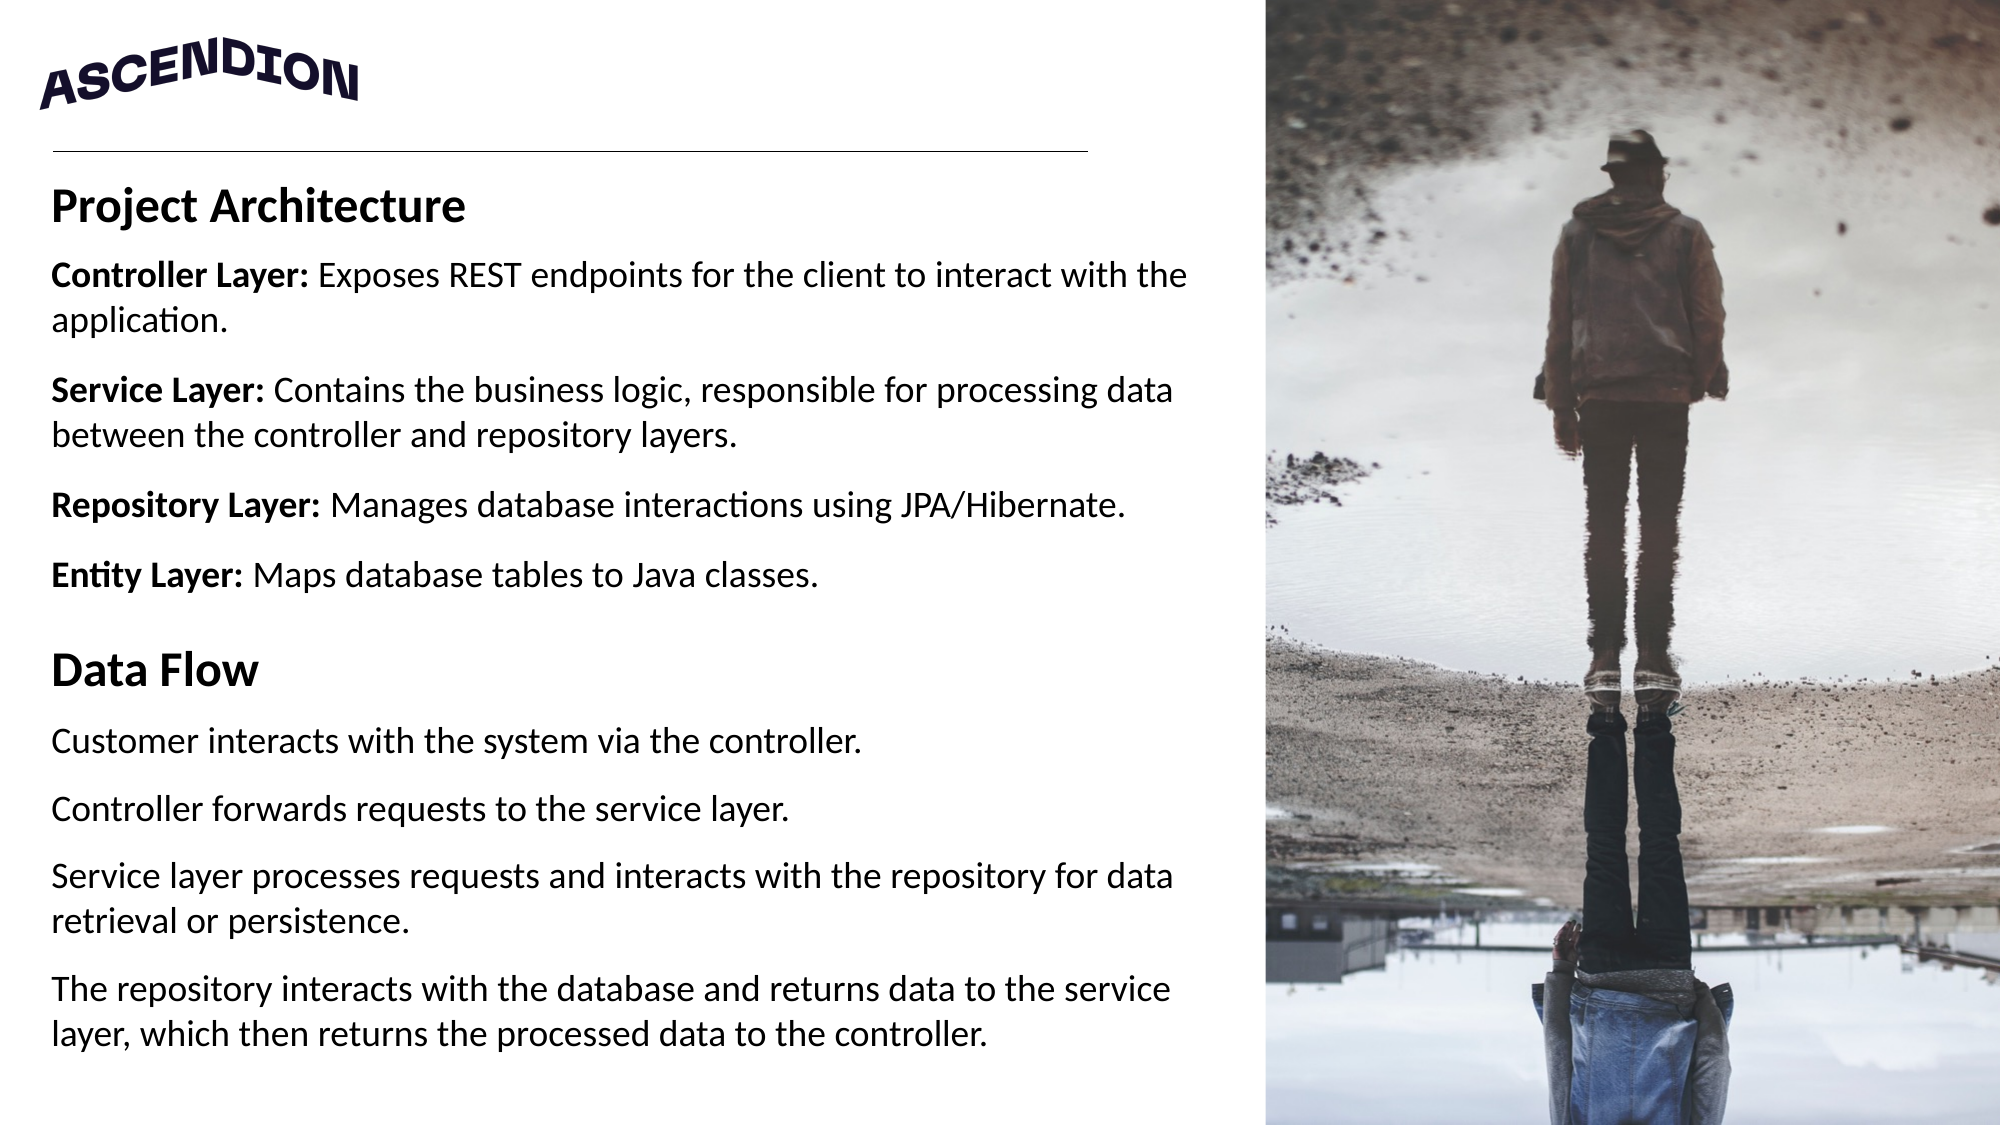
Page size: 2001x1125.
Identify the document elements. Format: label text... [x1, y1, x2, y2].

picture [1265, 0, 2000, 1125]
text_box Project Architecture Controller Layer: Exposes REST endpoints for the client to interact with the application. Service Layer: Contains the business logic, responsible for processing data between the controller and repository layers. Repository Layer: Manages database interactions using JPA/Hibernate. Entity Layer: Maps database tables to Java classes. [36, 165, 1228, 603]
text_box Data Flow Customer interacts with the system via the controller. Controller forwards requests to the service layer. Service layer processes requests and interacts with the repository for data retrieval or persistence. The repository interacts with the database and returns data to the service layer, which then returns the processed data to the controller. [36, 628, 1228, 1062]
picture [1, 0, 396, 148]
